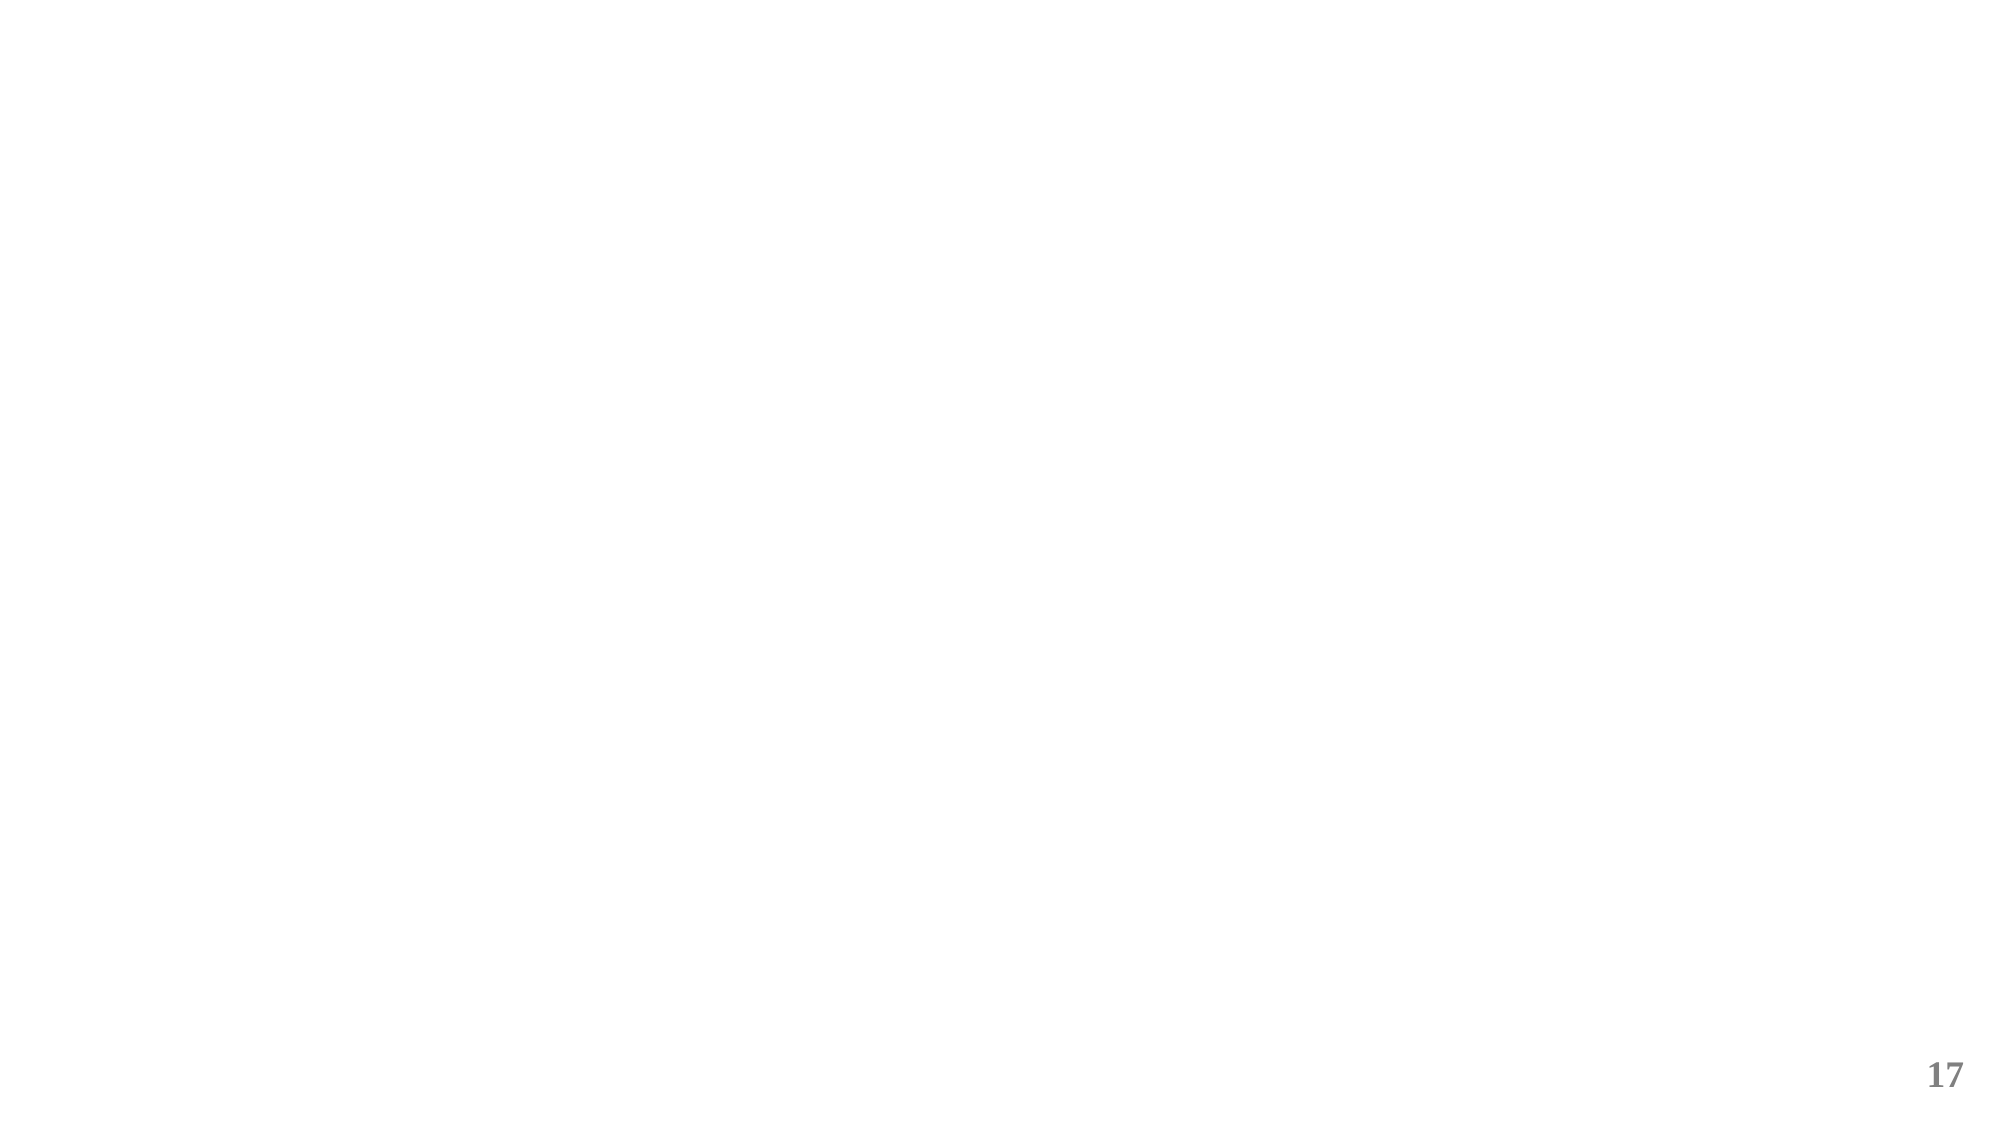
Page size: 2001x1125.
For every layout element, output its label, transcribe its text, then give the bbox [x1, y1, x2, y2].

slide_number 17 [1718, 1042, 1980, 1103]
